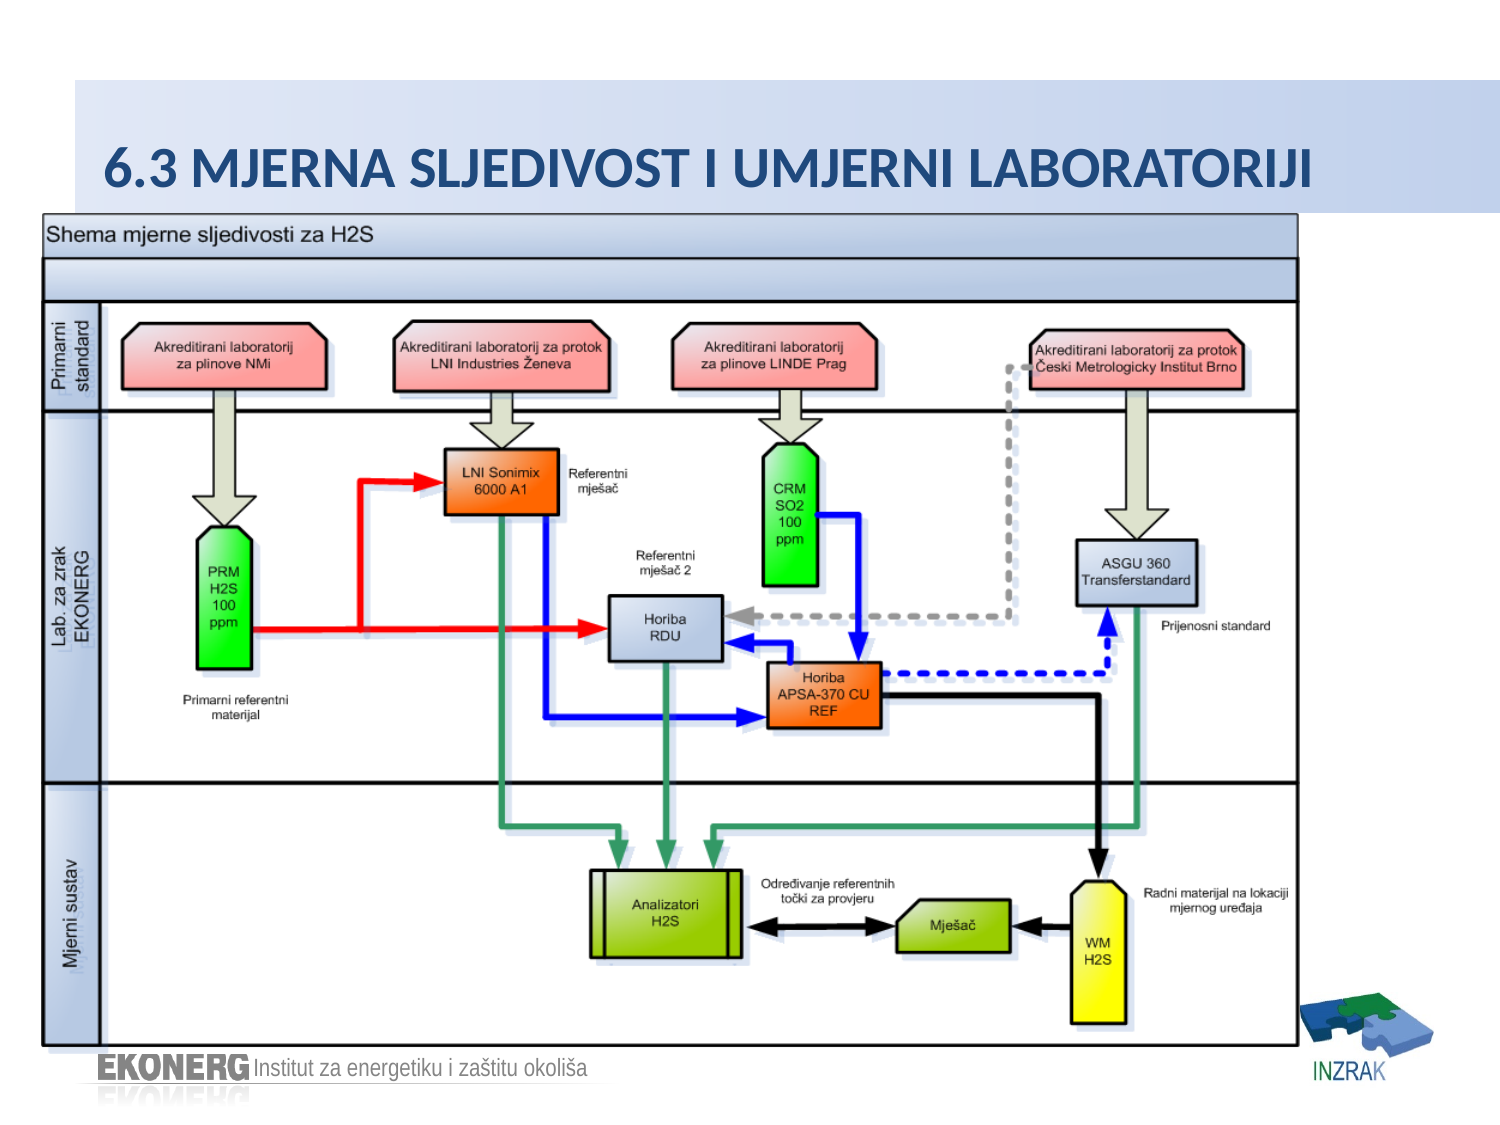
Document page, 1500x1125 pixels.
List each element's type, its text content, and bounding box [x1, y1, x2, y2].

picture [40, 213, 1434, 1088]
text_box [61, 1062, 636, 1112]
title 6.3 MJERNA SLJEDIVOST I UMJERNI LABORATORIJI [75, 80, 1500, 213]
